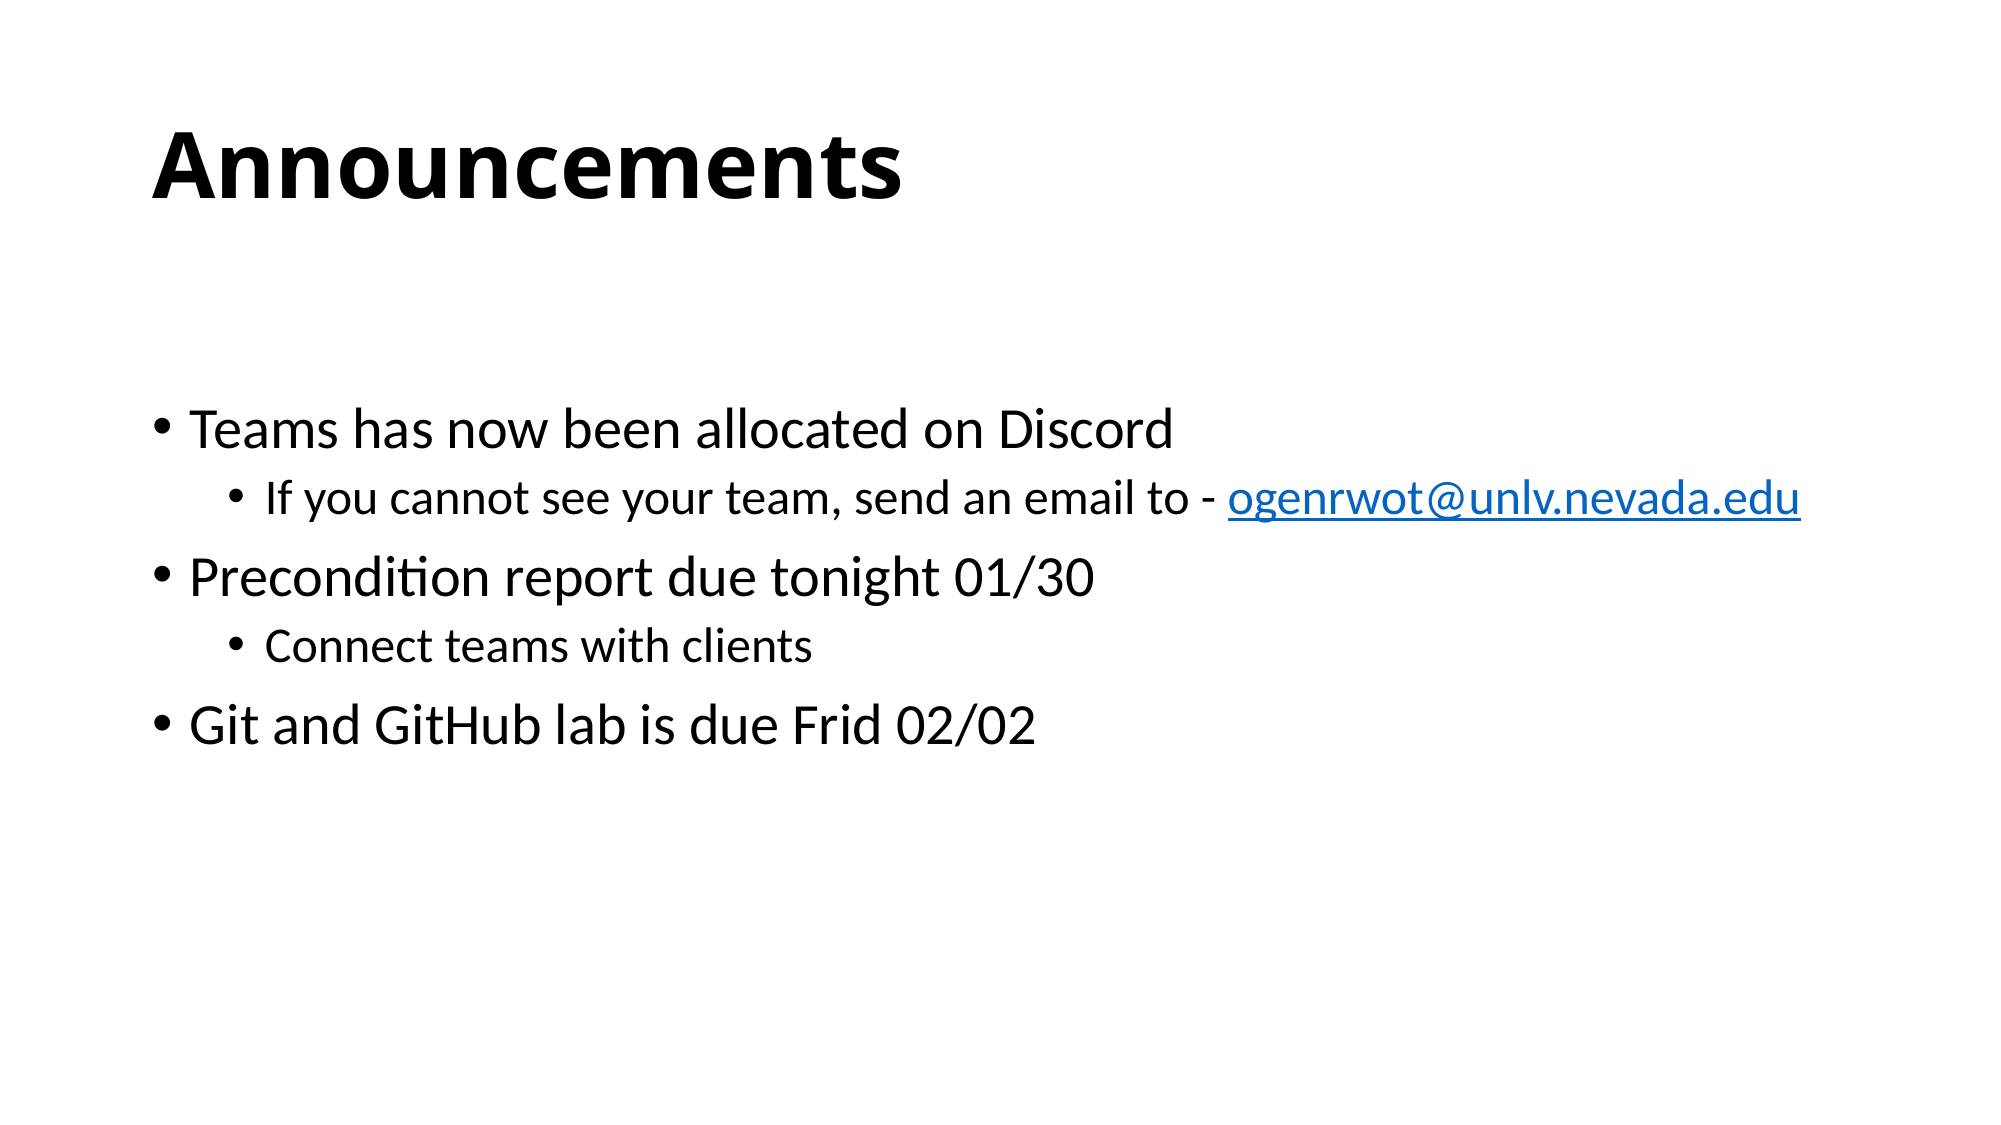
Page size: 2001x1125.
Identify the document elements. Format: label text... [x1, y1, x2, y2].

title Announcements [137, 59, 1863, 278]
list Teams has now been allocated on Discord If you cannot see your team, send an email to - ogenrwot@unlv.nevada.edu Precondition report due tonight 01/30 Connect teams with clients Git and GitHub lab is due Frid 02/02 [137, 299, 1863, 1014]
